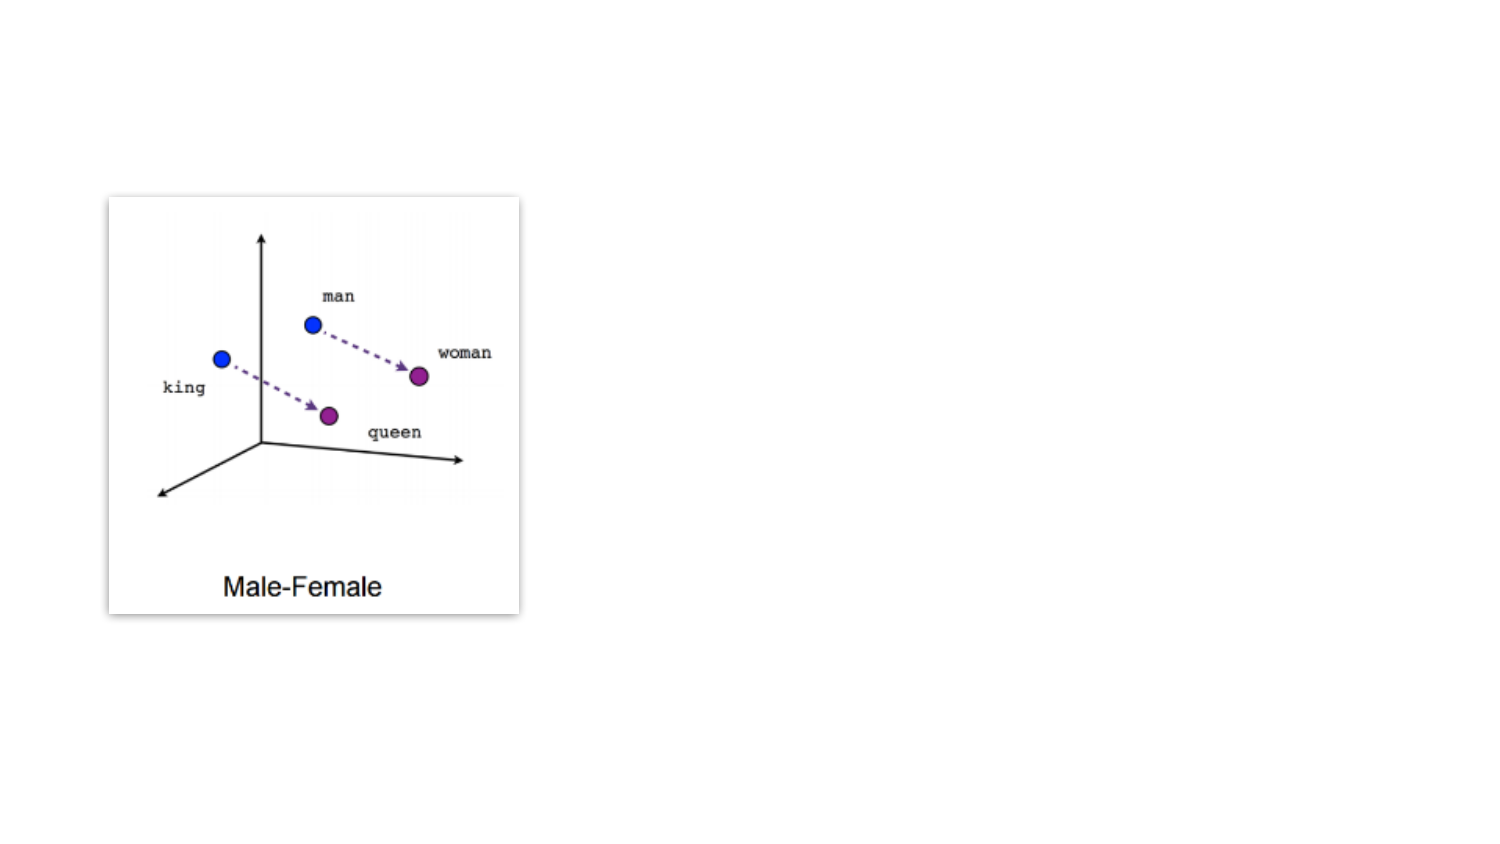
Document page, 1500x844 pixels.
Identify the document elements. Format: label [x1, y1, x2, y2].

picture [109, 197, 520, 614]
